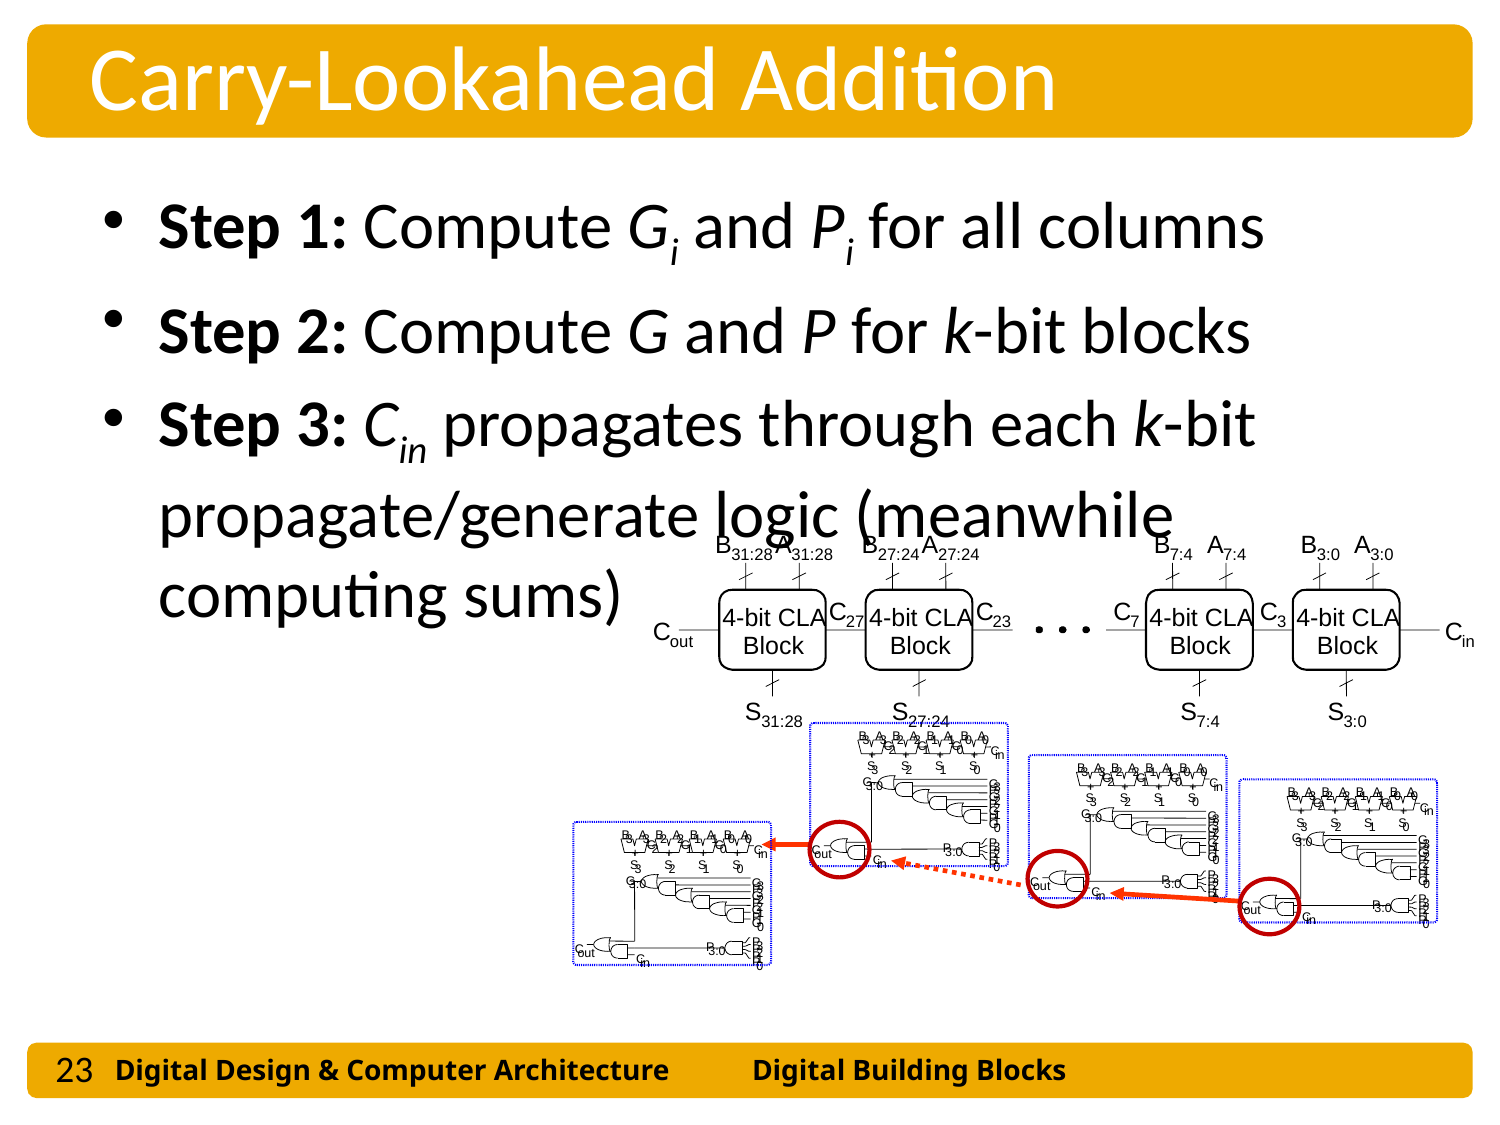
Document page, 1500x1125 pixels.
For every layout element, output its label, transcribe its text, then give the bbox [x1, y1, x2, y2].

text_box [573, 722, 1438, 969]
slide_number 23 [40, 1037, 164, 1096]
text_box Step 1: Compute Gi and Pi for all columns Step 2: Compute G and P for k-bit blocks Step 3: Cin propagates through each k-bit propagate/generate logic (meanwhile computing sums) [87, 174, 1375, 1025]
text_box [652, 528, 1476, 731]
text_box Carry-Lookahead Addition [75, 11, 1375, 136]
